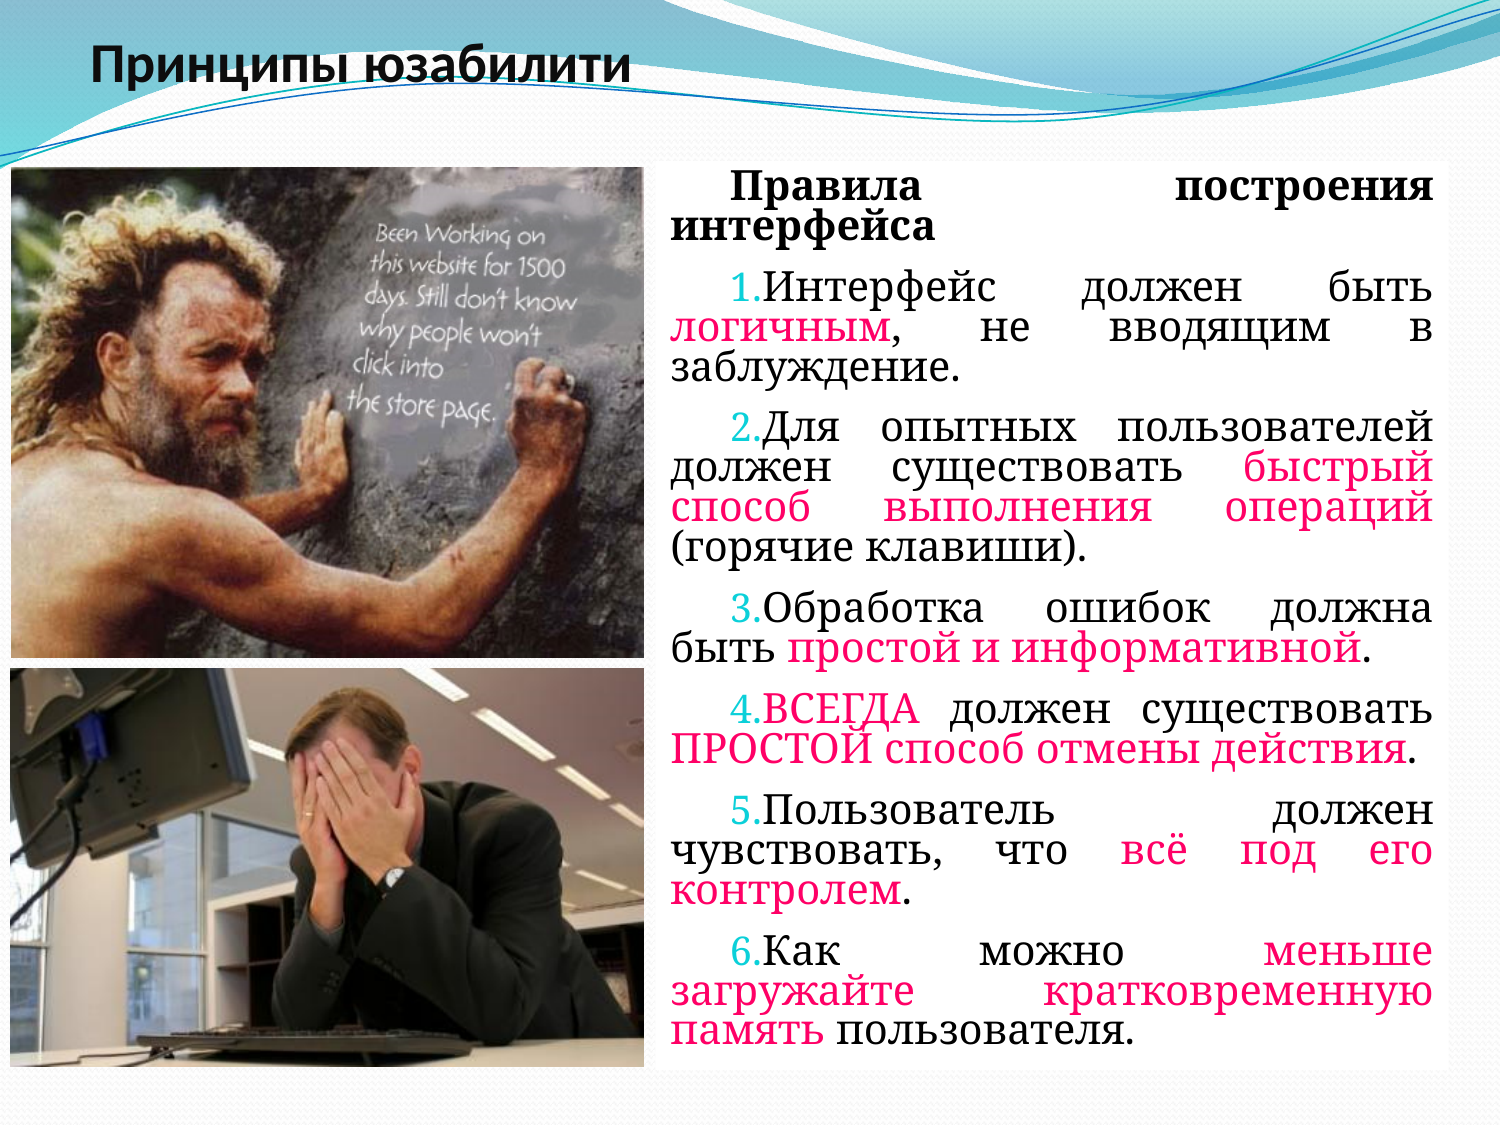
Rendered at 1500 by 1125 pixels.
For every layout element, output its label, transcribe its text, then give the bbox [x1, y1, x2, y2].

picture [11, 167, 644, 658]
picture [10, 668, 644, 1067]
title Принципы юзабилити [75, 19, 1425, 102]
list Правила построения интерфейса Интерфейс должен быть логичным, не вводящим в заблуждение. Для опытных пользователей должен существовать быстрый способ выполнения операций (горячие клавиши). Обработка ошибок должна быть простой и информативной. ВСЕГДА должен существовать ПРОСТОЙ способ отмены действия. Пользователь должен чувствовать, что всё под его контролем. Как можно меньше загружайте кратковременную память пользователя. [655, 160, 1449, 1071]
